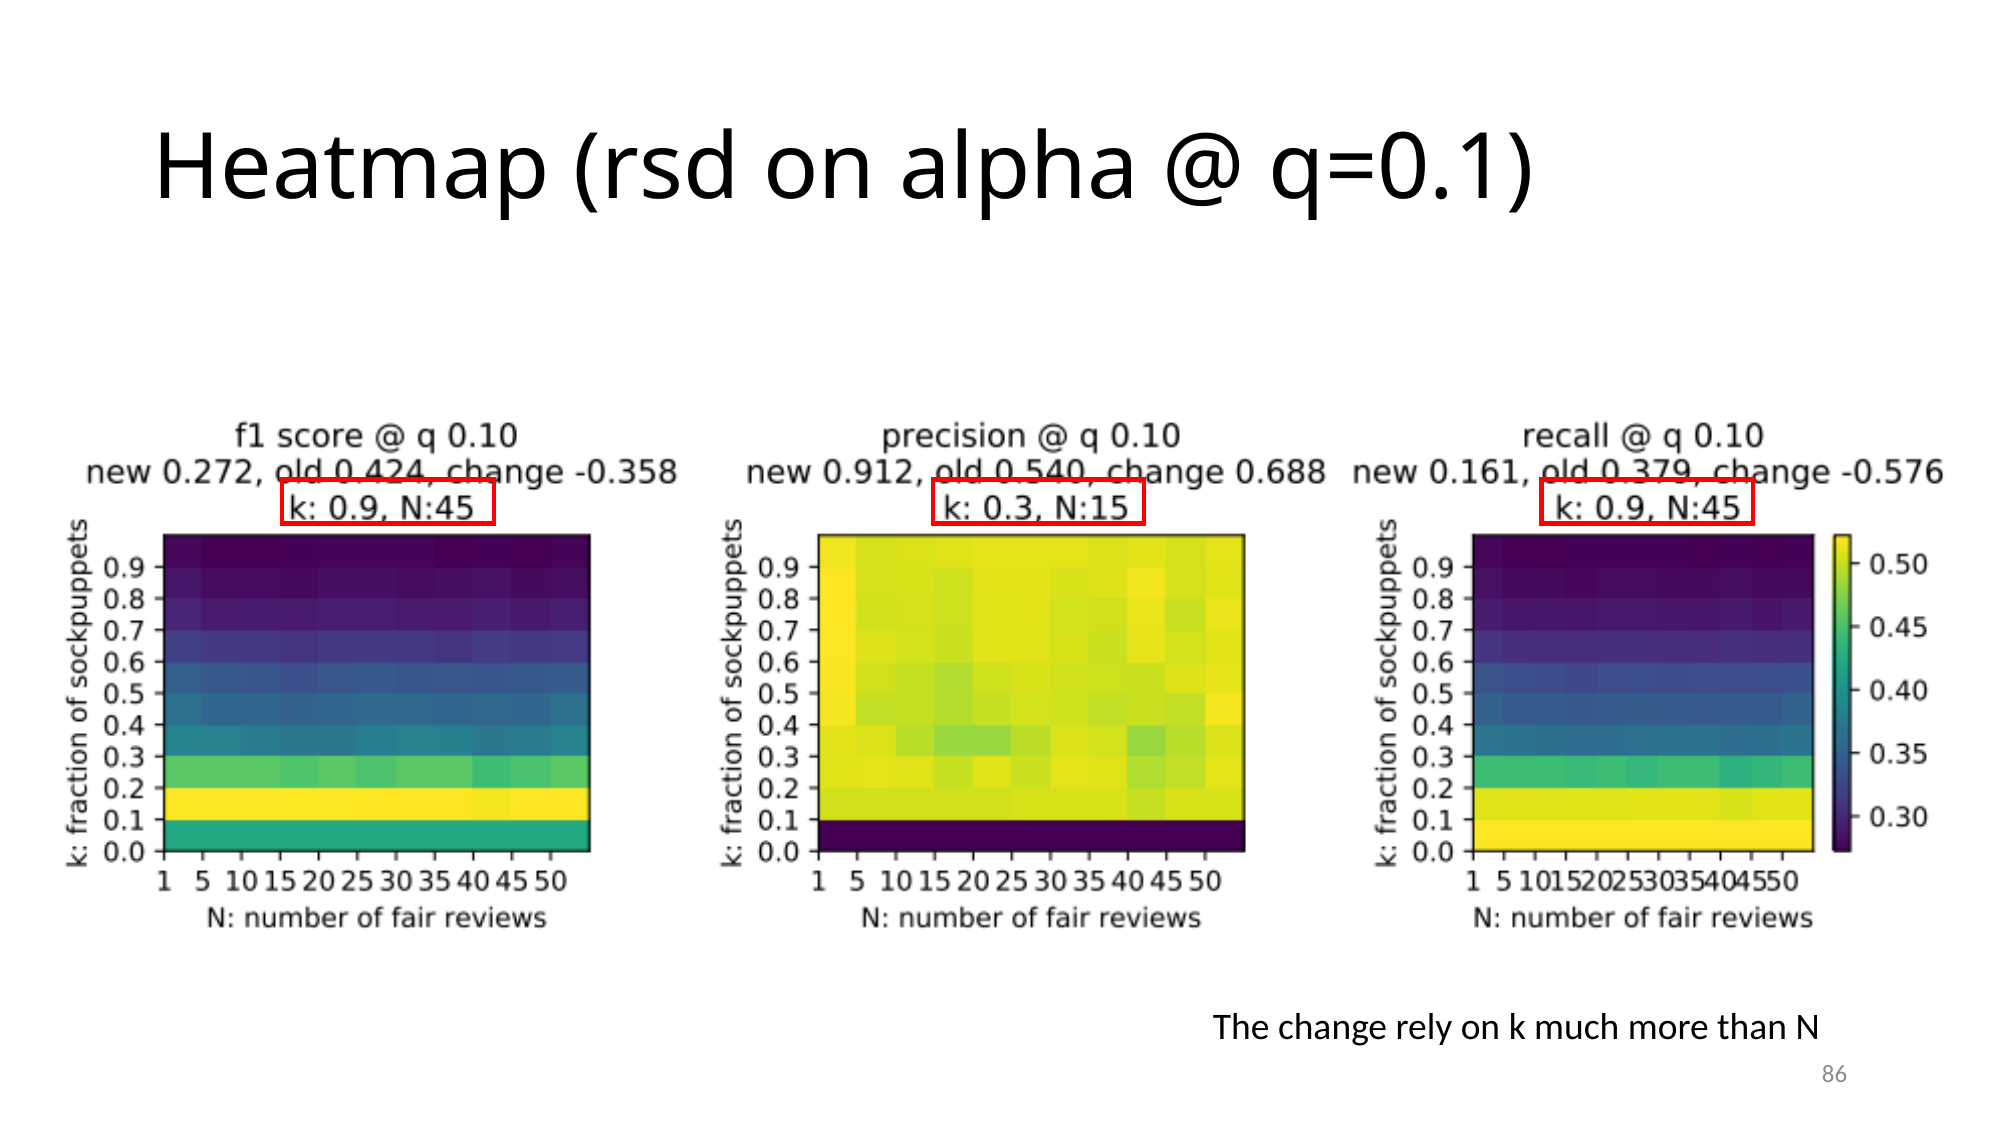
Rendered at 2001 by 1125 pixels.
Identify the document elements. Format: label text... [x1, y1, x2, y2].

slide_number 86 [1412, 1042, 1863, 1103]
picture [37, 383, 1961, 960]
text_box The change rely on k much more than N [1198, 994, 1962, 1055]
title Heatmap (rsd on alpha @ q=0.1) [137, 59, 1863, 278]
